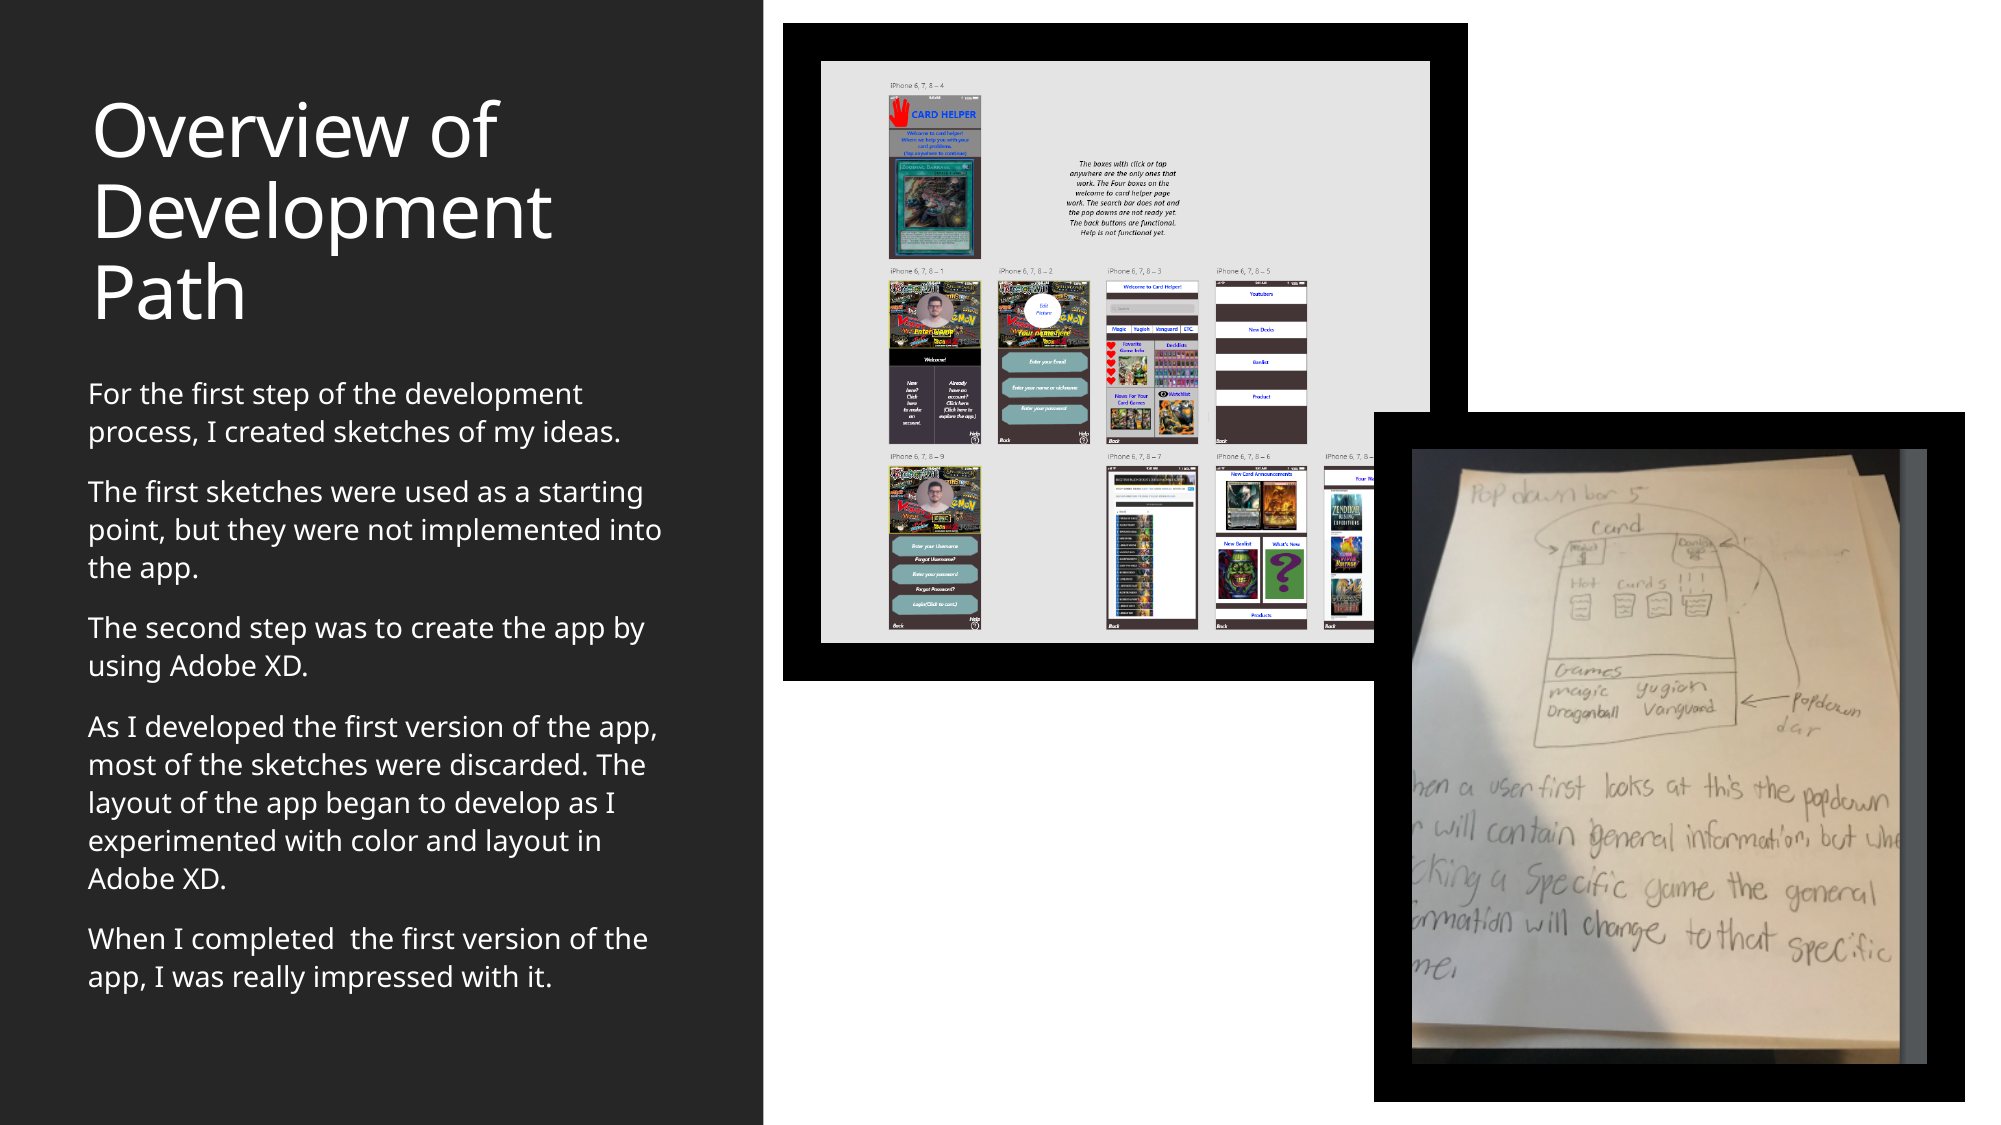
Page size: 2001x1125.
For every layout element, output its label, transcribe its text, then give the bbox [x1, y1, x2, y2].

list For the first step of the development process, I created sketches of my ideas. The first sketches were used as a starting point, but they were not implemented into the app. The second step was to create the app by using Adobe XD. As I developed the first version of the app, most of the sketches were discarded. The layout of the app began to develop as I experimented with color and layout in Adobe XD. When I completed the first version of the app, I was really impressed with it. [72, 364, 683, 1002]
picture [820, 60, 1928, 1065]
title Overview of Development Path [76, 0, 654, 344]
